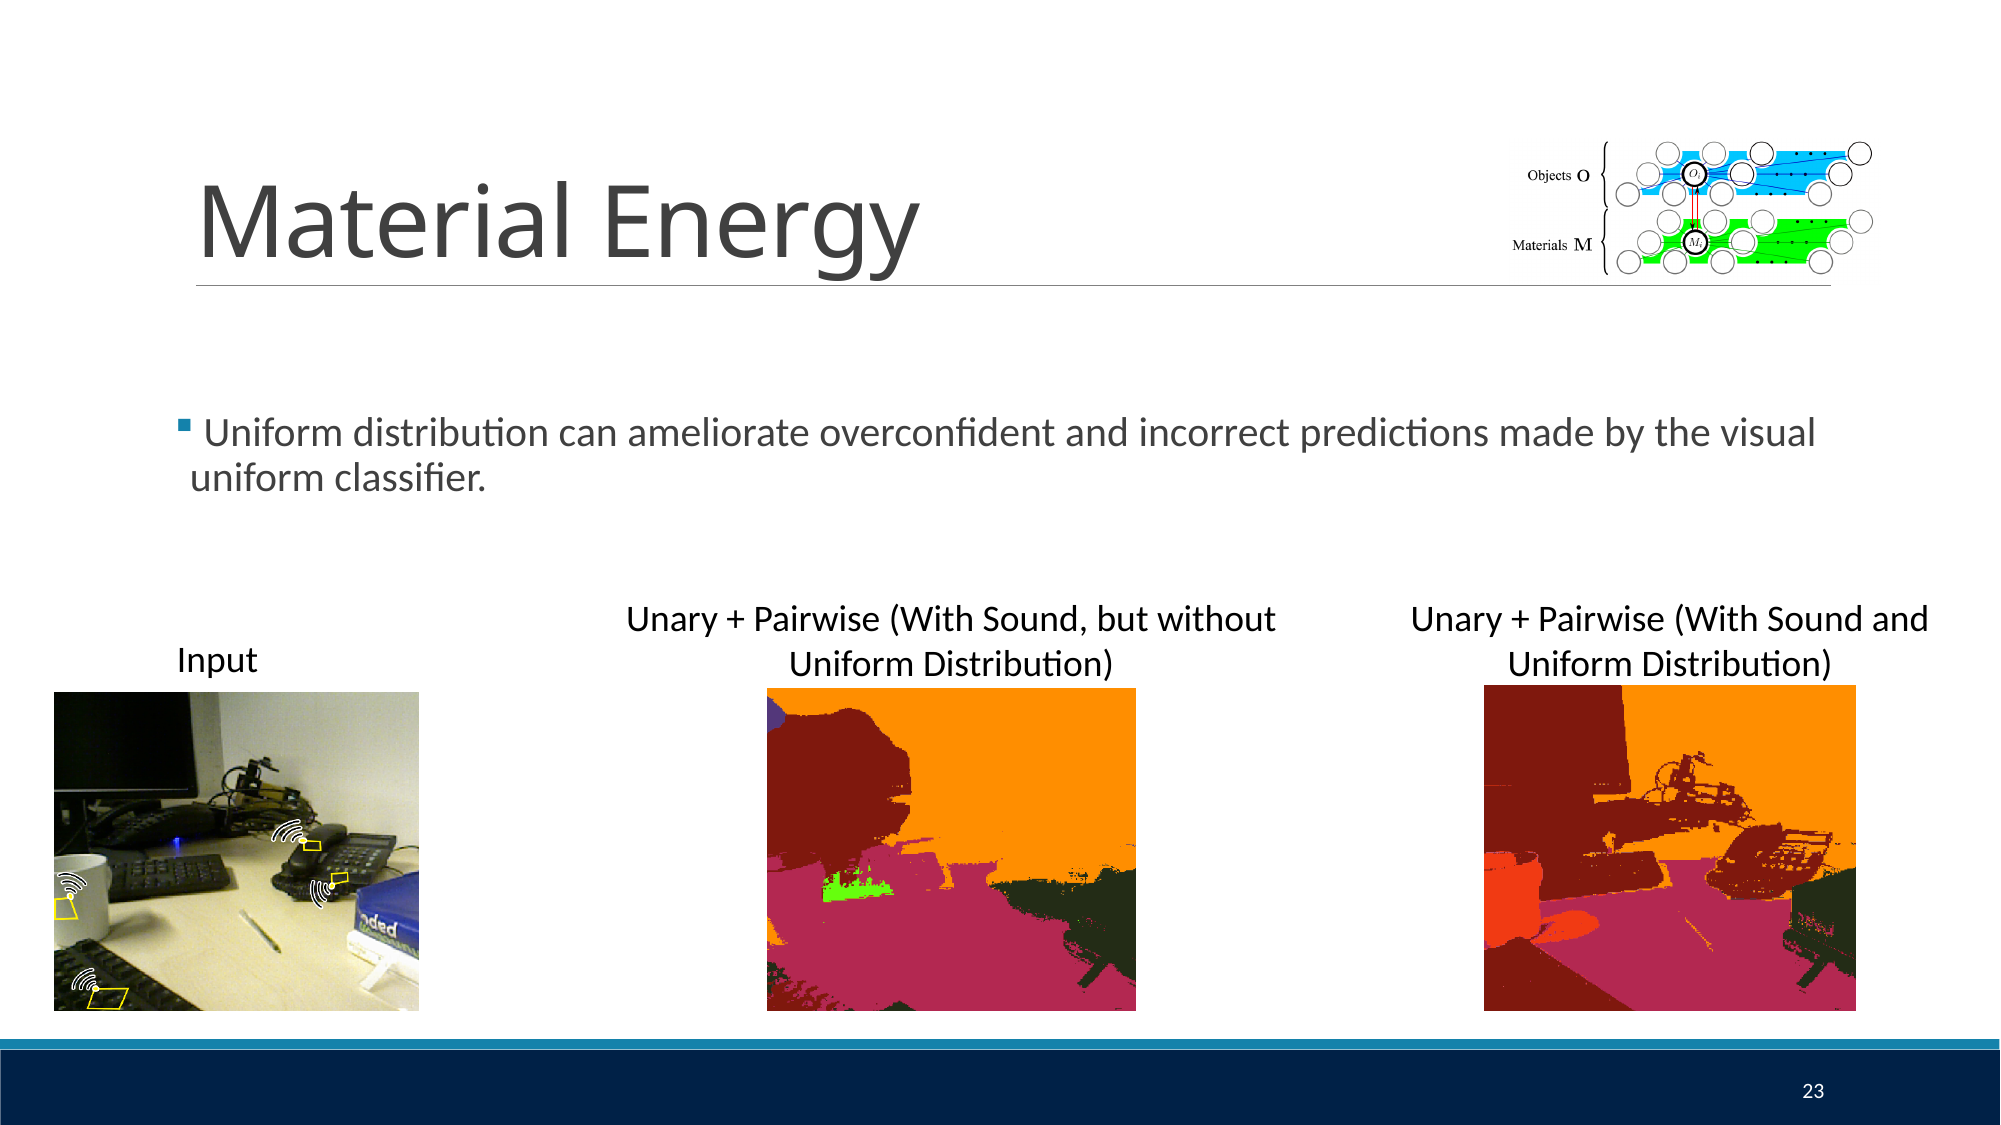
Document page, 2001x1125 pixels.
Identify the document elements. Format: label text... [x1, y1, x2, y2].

text_box Unary + Pairwise (With Sound and Uniform Distribution) [1374, 586, 1966, 691]
picture [1483, 685, 1857, 1011]
title Material Energy [180, 47, 1830, 285]
text_box Input [0, 627, 435, 688]
slide_number 23 [1624, 1059, 1840, 1120]
picture [1509, 137, 1882, 286]
picture [766, 687, 1137, 1011]
text_box Unary + Pairwise (With Sound, but without Uniform Distribution) [595, 586, 1308, 691]
picture [54, 691, 420, 1011]
